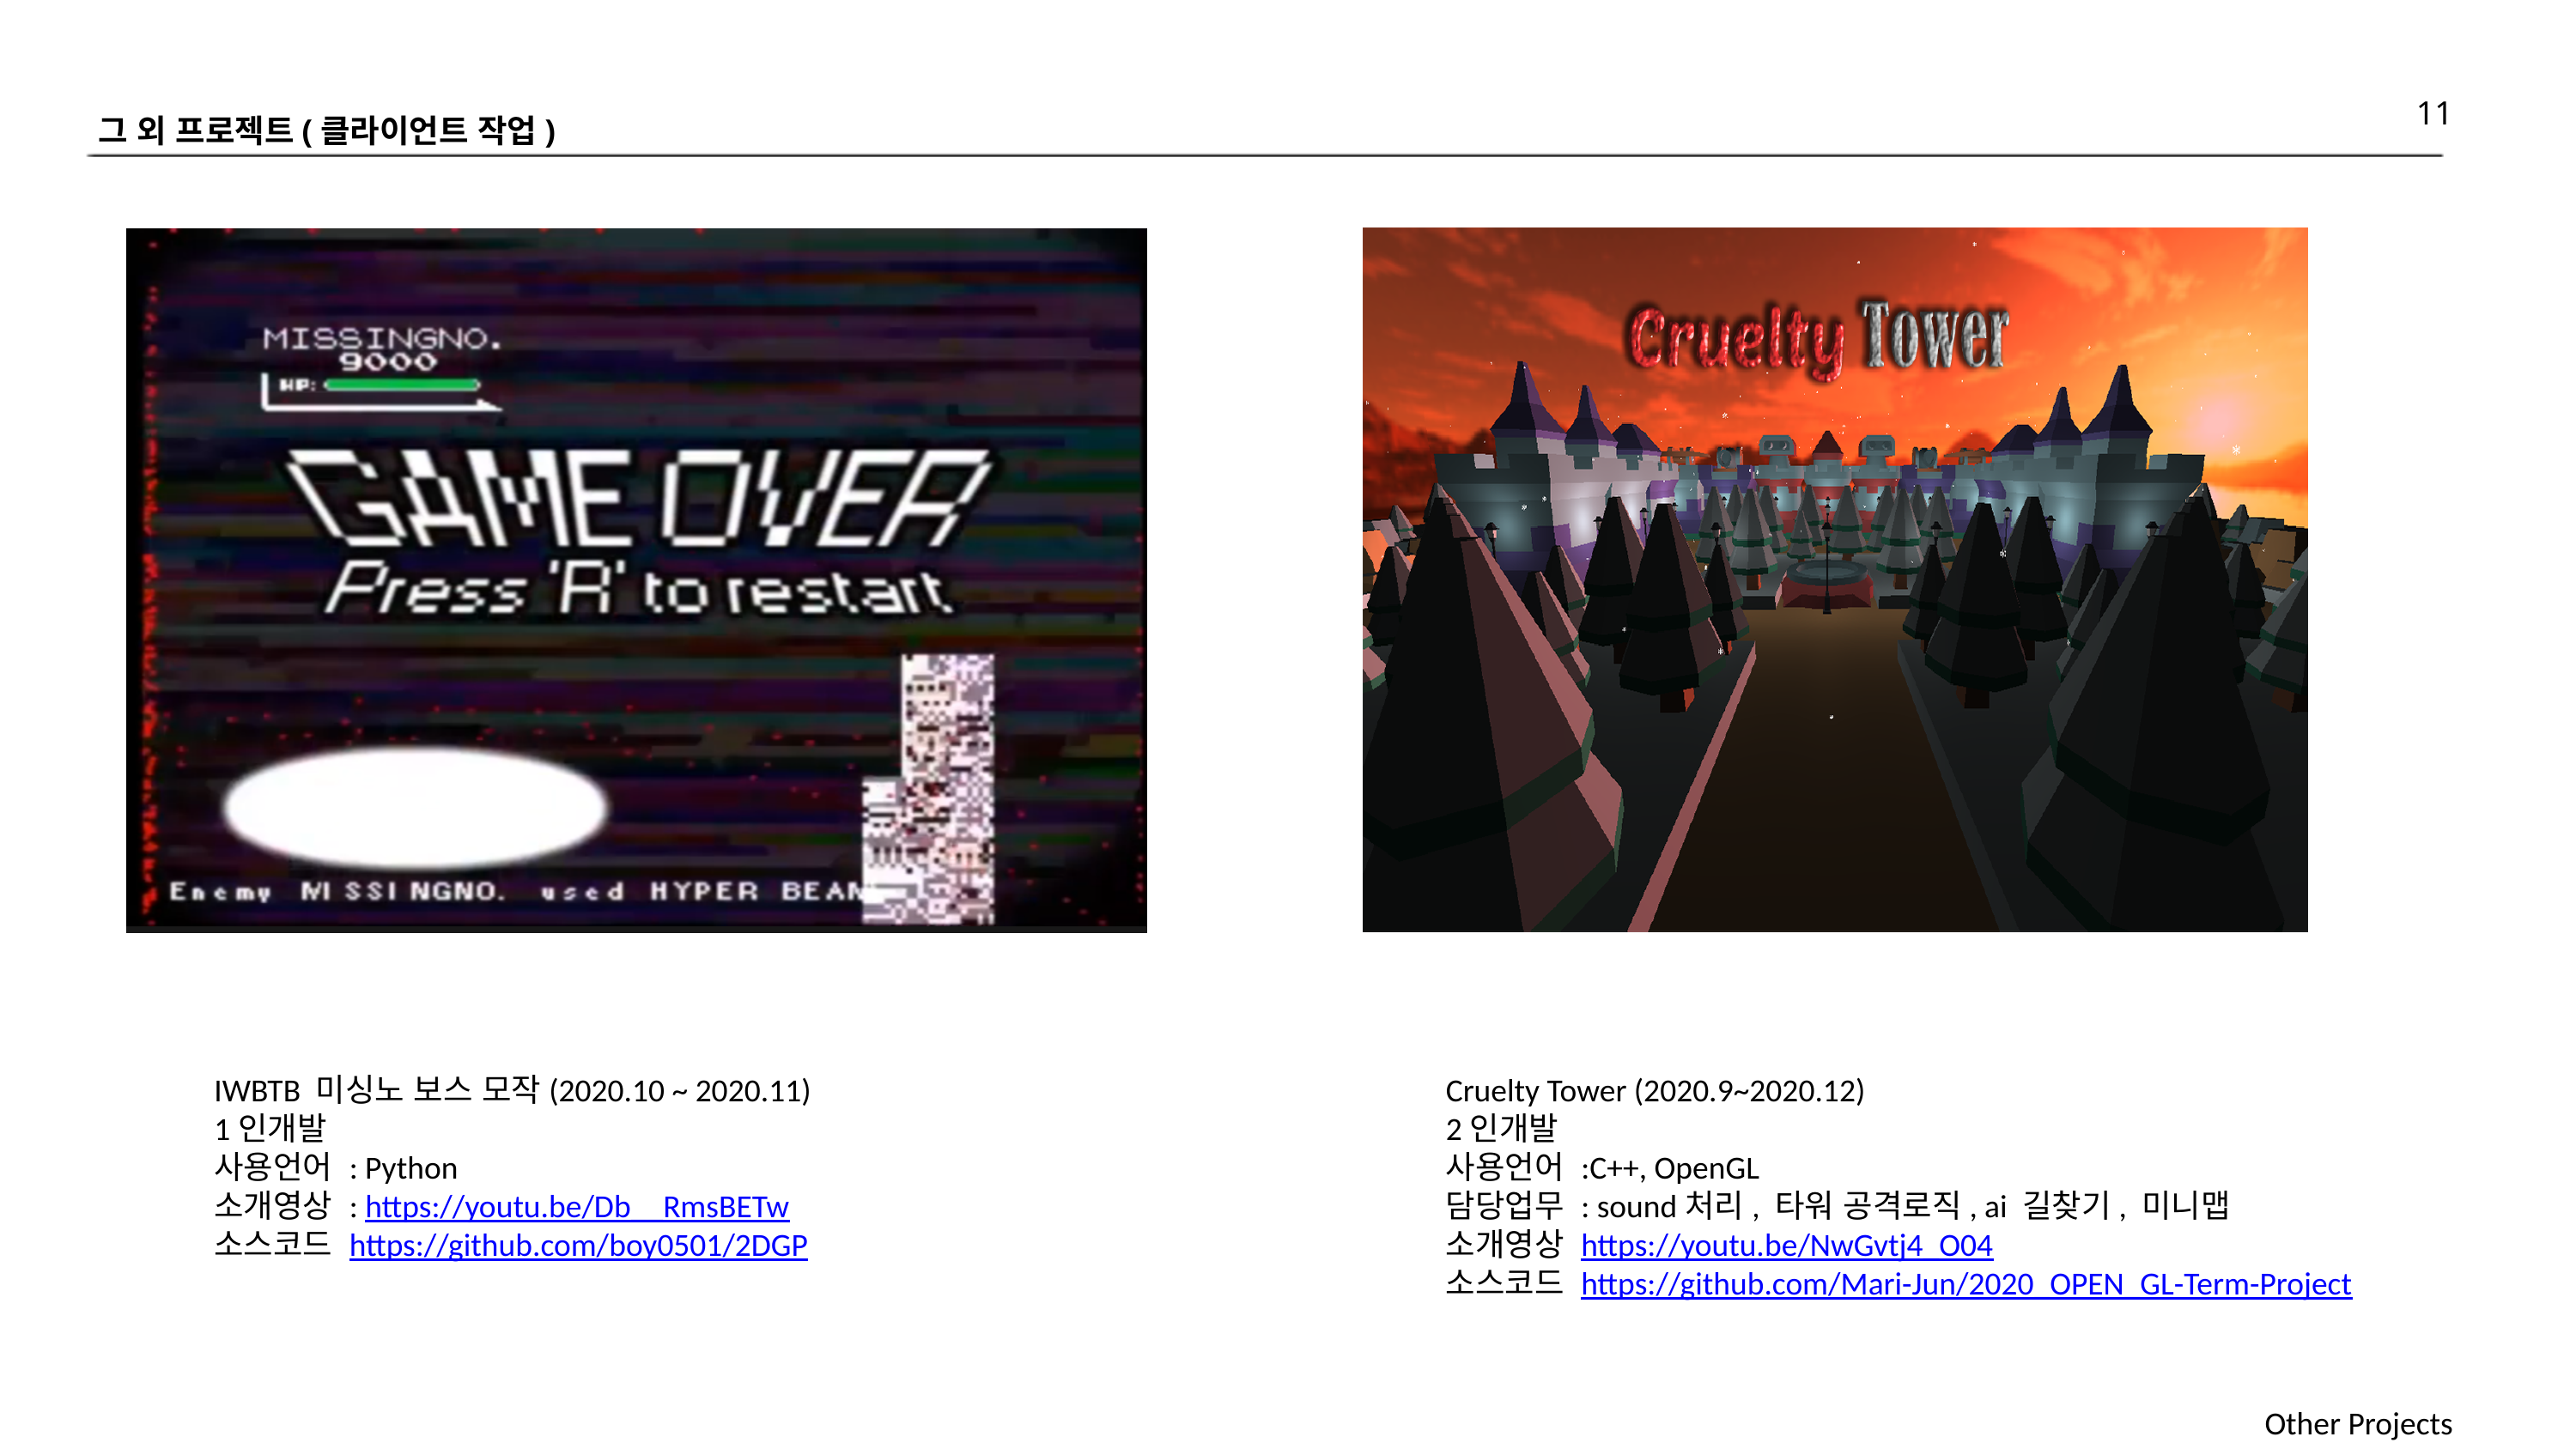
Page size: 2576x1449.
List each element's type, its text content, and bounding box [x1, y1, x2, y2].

text_box Other Projects [1596, 1396, 2466, 1448]
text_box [86, 152, 2444, 157]
text_box 11 [2376, 86, 2466, 138]
text_box 그 외 프로젝트(클라이언트 작업) [85, 104, 956, 151]
picture [1363, 227, 2308, 932]
text_box IWBTB 미싱노 보스 모작(2020.10 ~ 2020.11) 1인개발 사용언어 : Python 소개영상 : https://youtu.be/Db__RmsBETw 소스코드 https://github.com/boy0501/2DGP [201, 1063, 938, 1270]
text_box Cruelty Tower (2020.9~2020.12) 2인개발 사용언어 :C++, OpenGL 담당업무 : sound처리, 타워 공격로직, ai 길찾기, 미니맵 소개영상 https://youtu.be/NwGvtj4_O04 소스코드 https://github.com/Mari-Jun/2020_OPEN_GL-Term-Project [1432, 1063, 2409, 1308]
picture [125, 228, 1147, 934]
